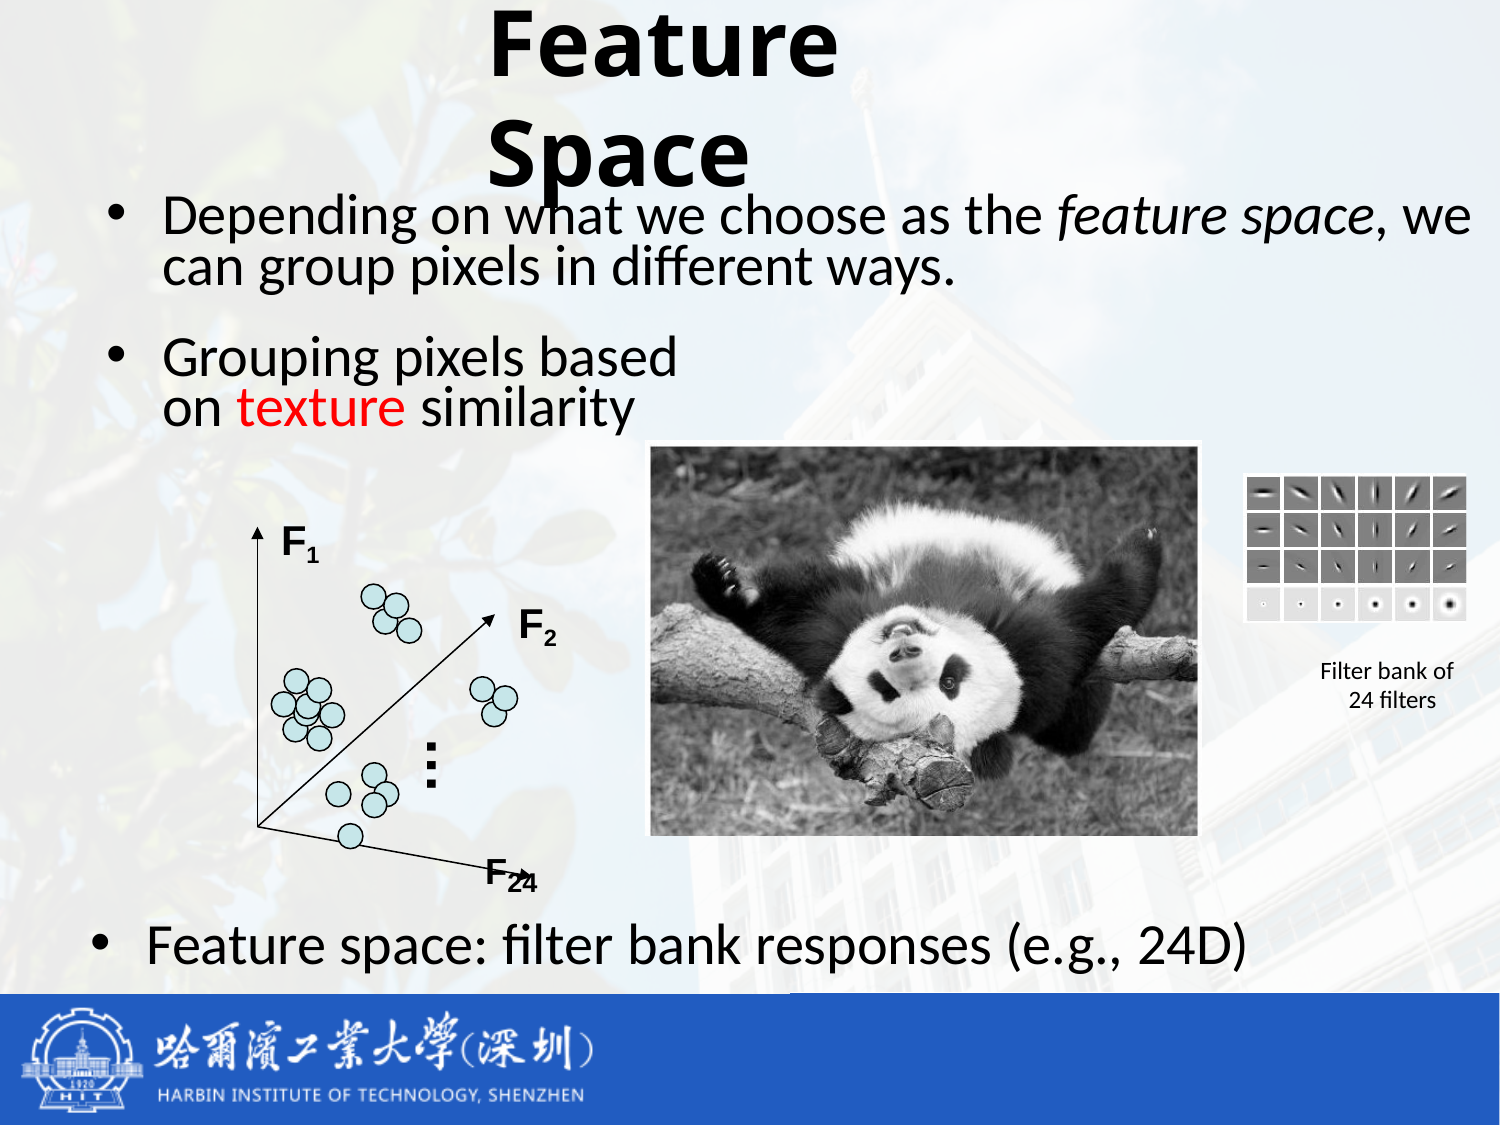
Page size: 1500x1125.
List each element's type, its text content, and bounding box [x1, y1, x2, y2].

text_box [1243, 473, 1467, 623]
text_box [271, 691, 296, 717]
text_box [251, 526, 264, 540]
text_box [295, 693, 321, 719]
text_box [361, 584, 387, 610]
text_box [396, 618, 422, 644]
text_box F1 F2 [278, 483, 558, 652]
text_box [644, 440, 1202, 837]
text_box [282, 717, 308, 742]
text_box [284, 668, 309, 694]
text_box [337, 823, 363, 849]
text_box Feature space: ﬁlter bank responses (e.g., 24D) [87, 904, 1413, 977]
text_box [481, 702, 507, 727]
text_box [469, 676, 495, 702]
title Feature Space [484, 0, 1088, 205]
text_box [374, 781, 399, 807]
text_box [361, 792, 387, 818]
text_box [306, 726, 332, 751]
list Depending on what we choose as the feature space, we can group pixels in diﬀerent ways. Grouping pixels based on texture similarity [103, 182, 1500, 835]
picture [0, 992, 1500, 1125]
text_box Filter bank of 24 ﬁlters [1318, 651, 1457, 714]
text_box [293, 708, 319, 726]
text_box [492, 685, 518, 711]
text_box [325, 781, 351, 807]
text_box [372, 609, 398, 635]
text_box [383, 593, 409, 619]
text_box [361, 762, 387, 788]
text_box F24 [482, 828, 544, 906]
text_box [319, 702, 345, 728]
text_box [306, 677, 332, 703]
text_box … [413, 734, 483, 798]
